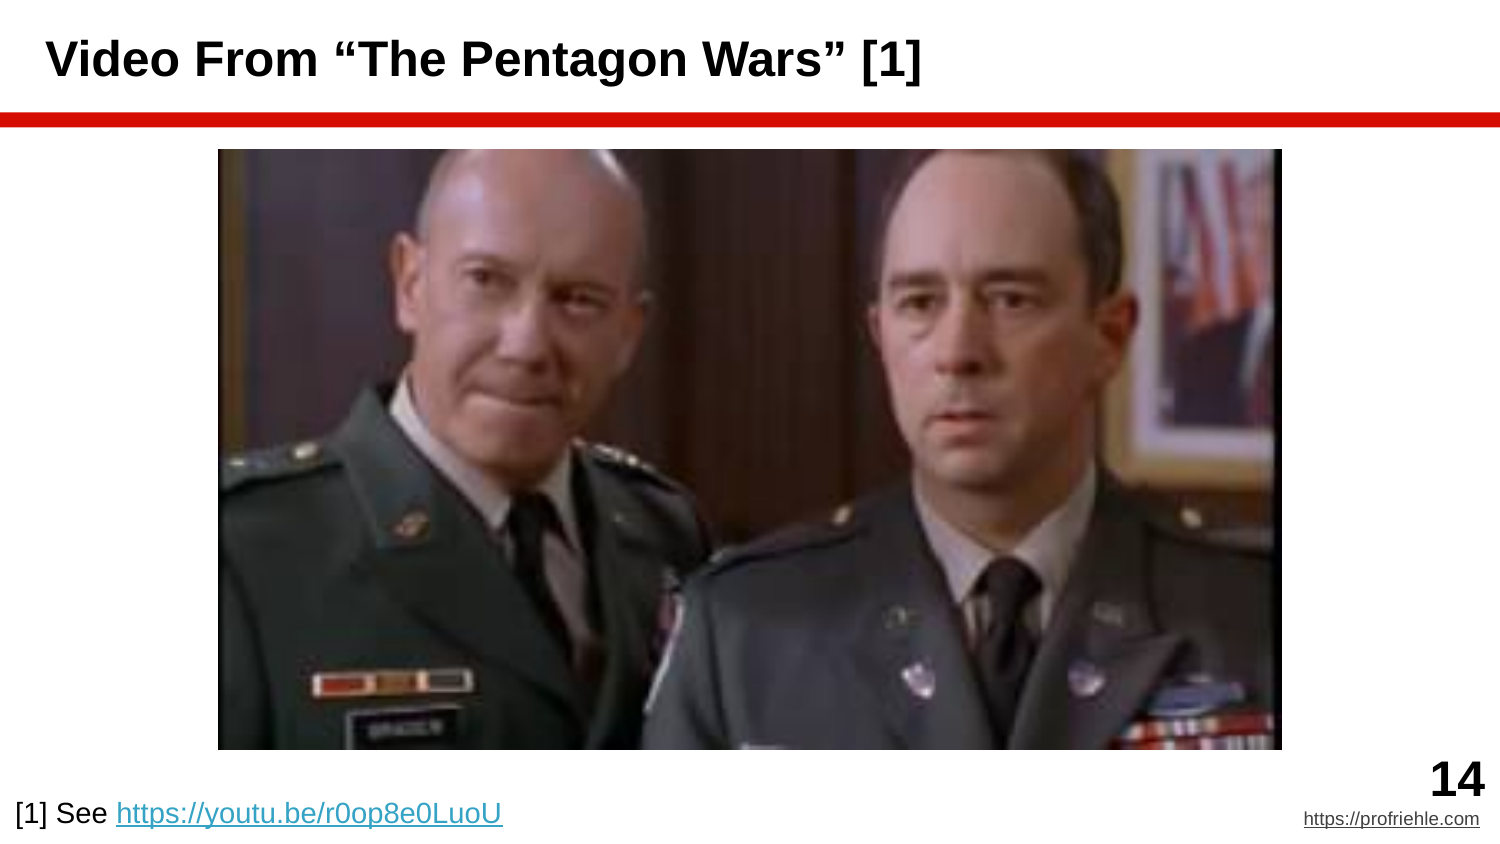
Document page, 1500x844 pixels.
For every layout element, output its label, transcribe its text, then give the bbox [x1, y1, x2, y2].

title Video From “The Pentagon Wars” [1] [0, 0, 1500, 113]
picture [218, 149, 1282, 751]
slide_number ‹#› https://profriehle.com [1200, 724, 1500, 844]
text_box [1] See https://youtu.be/r0op8e0LuoU [0, 694, 1200, 844]
